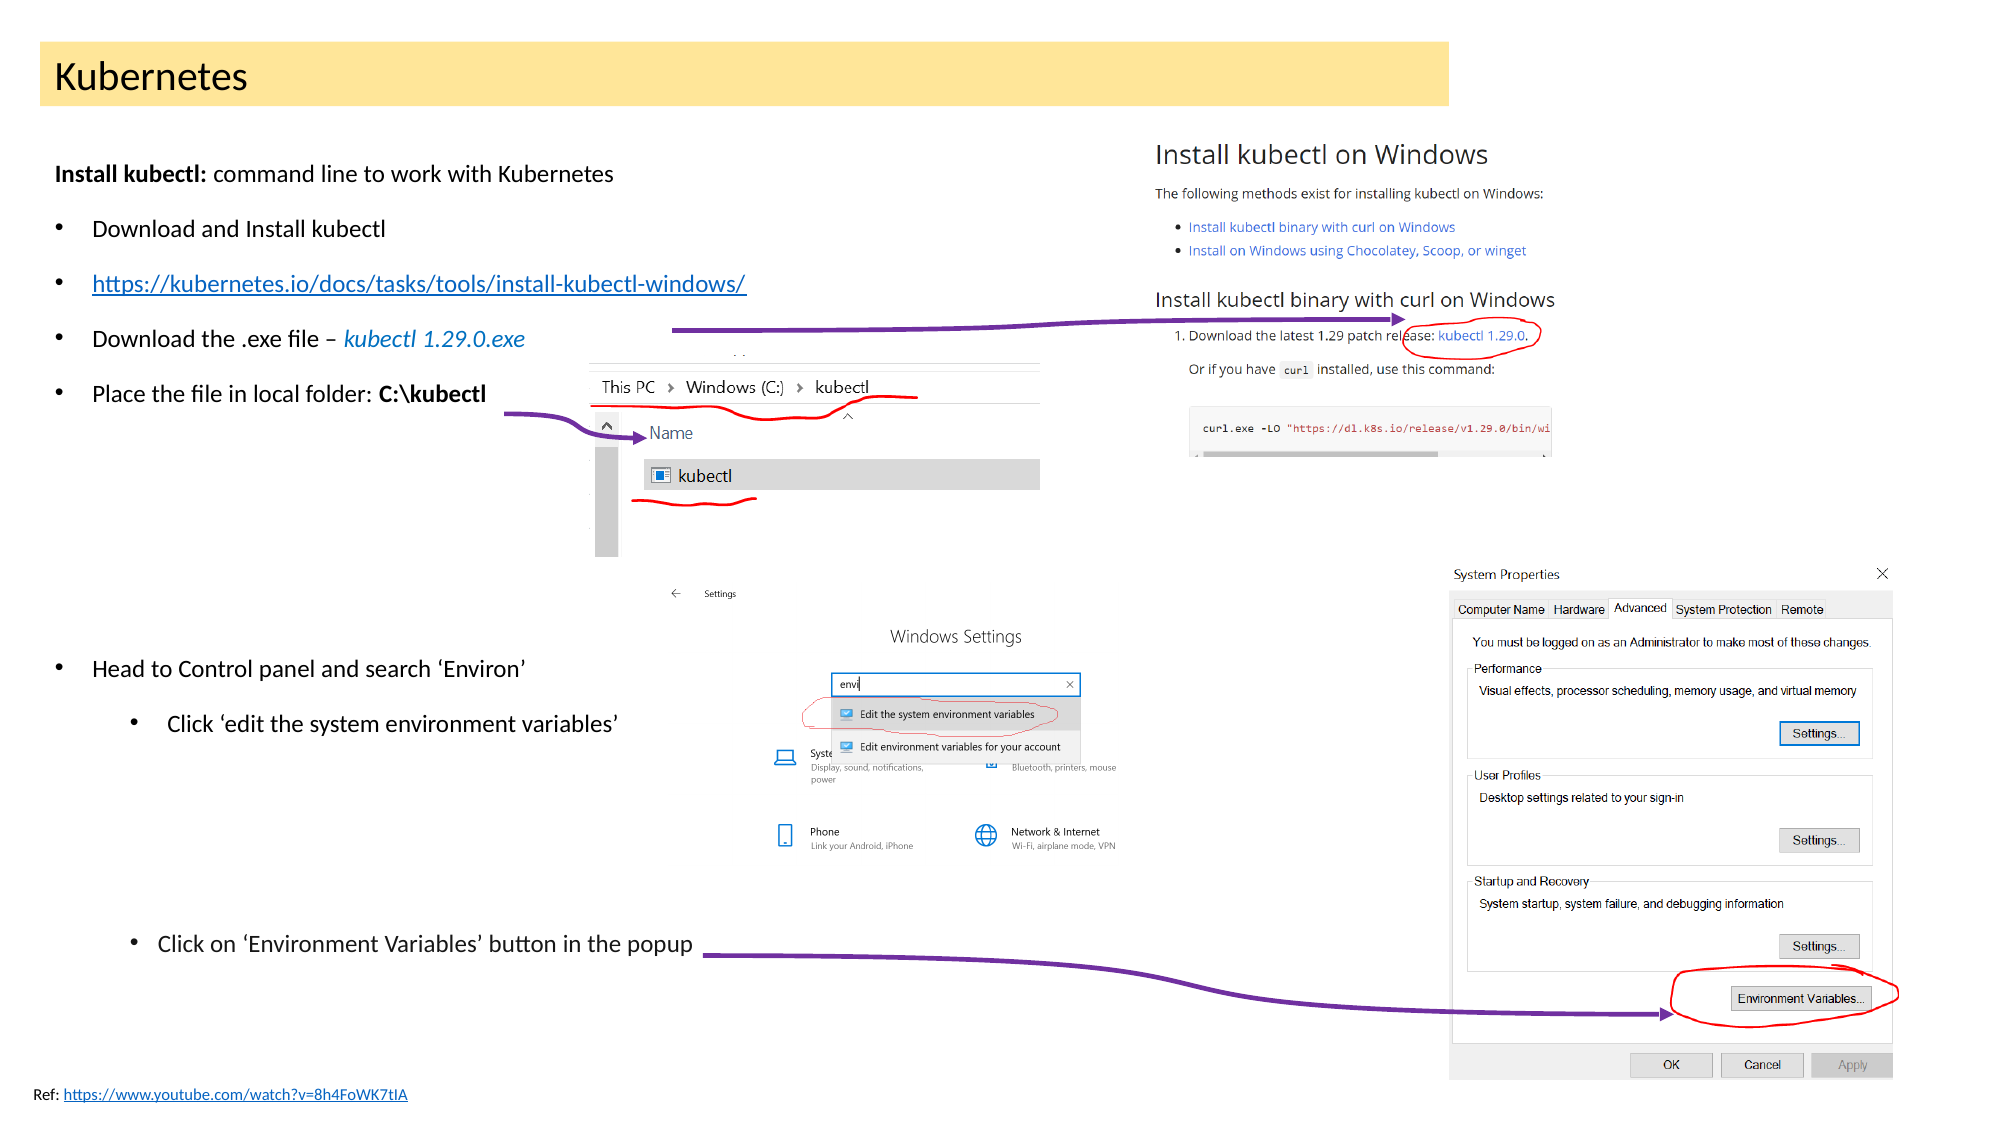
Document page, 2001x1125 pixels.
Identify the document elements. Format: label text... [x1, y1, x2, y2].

picture [668, 582, 1119, 866]
picture [1448, 561, 1899, 1080]
text_box Ref: https://www.youtube.com/watch?v=8h4FoWK7tIA [18, 1075, 1019, 1125]
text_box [702, 955, 1674, 1015]
picture [589, 355, 1040, 557]
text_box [672, 319, 1406, 331]
text_box Kubernetes [40, 41, 1449, 107]
text_box Install kubectl: command line to work with Kubernetes Download and Install kubectl https://kubernetes.io/docs/tasks/tools/install-kubectl-windows/ Download the .exe file – kubectl 1.29.0.exe Place the file in local folder: C:\kubectl Head to Control panel and search ‘Environ’ Click ‘edit the system environment variables’ Click on ‘Environment Variables’ button in the popup [39, 149, 861, 965]
picture [1139, 122, 1590, 457]
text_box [504, 413, 648, 439]
